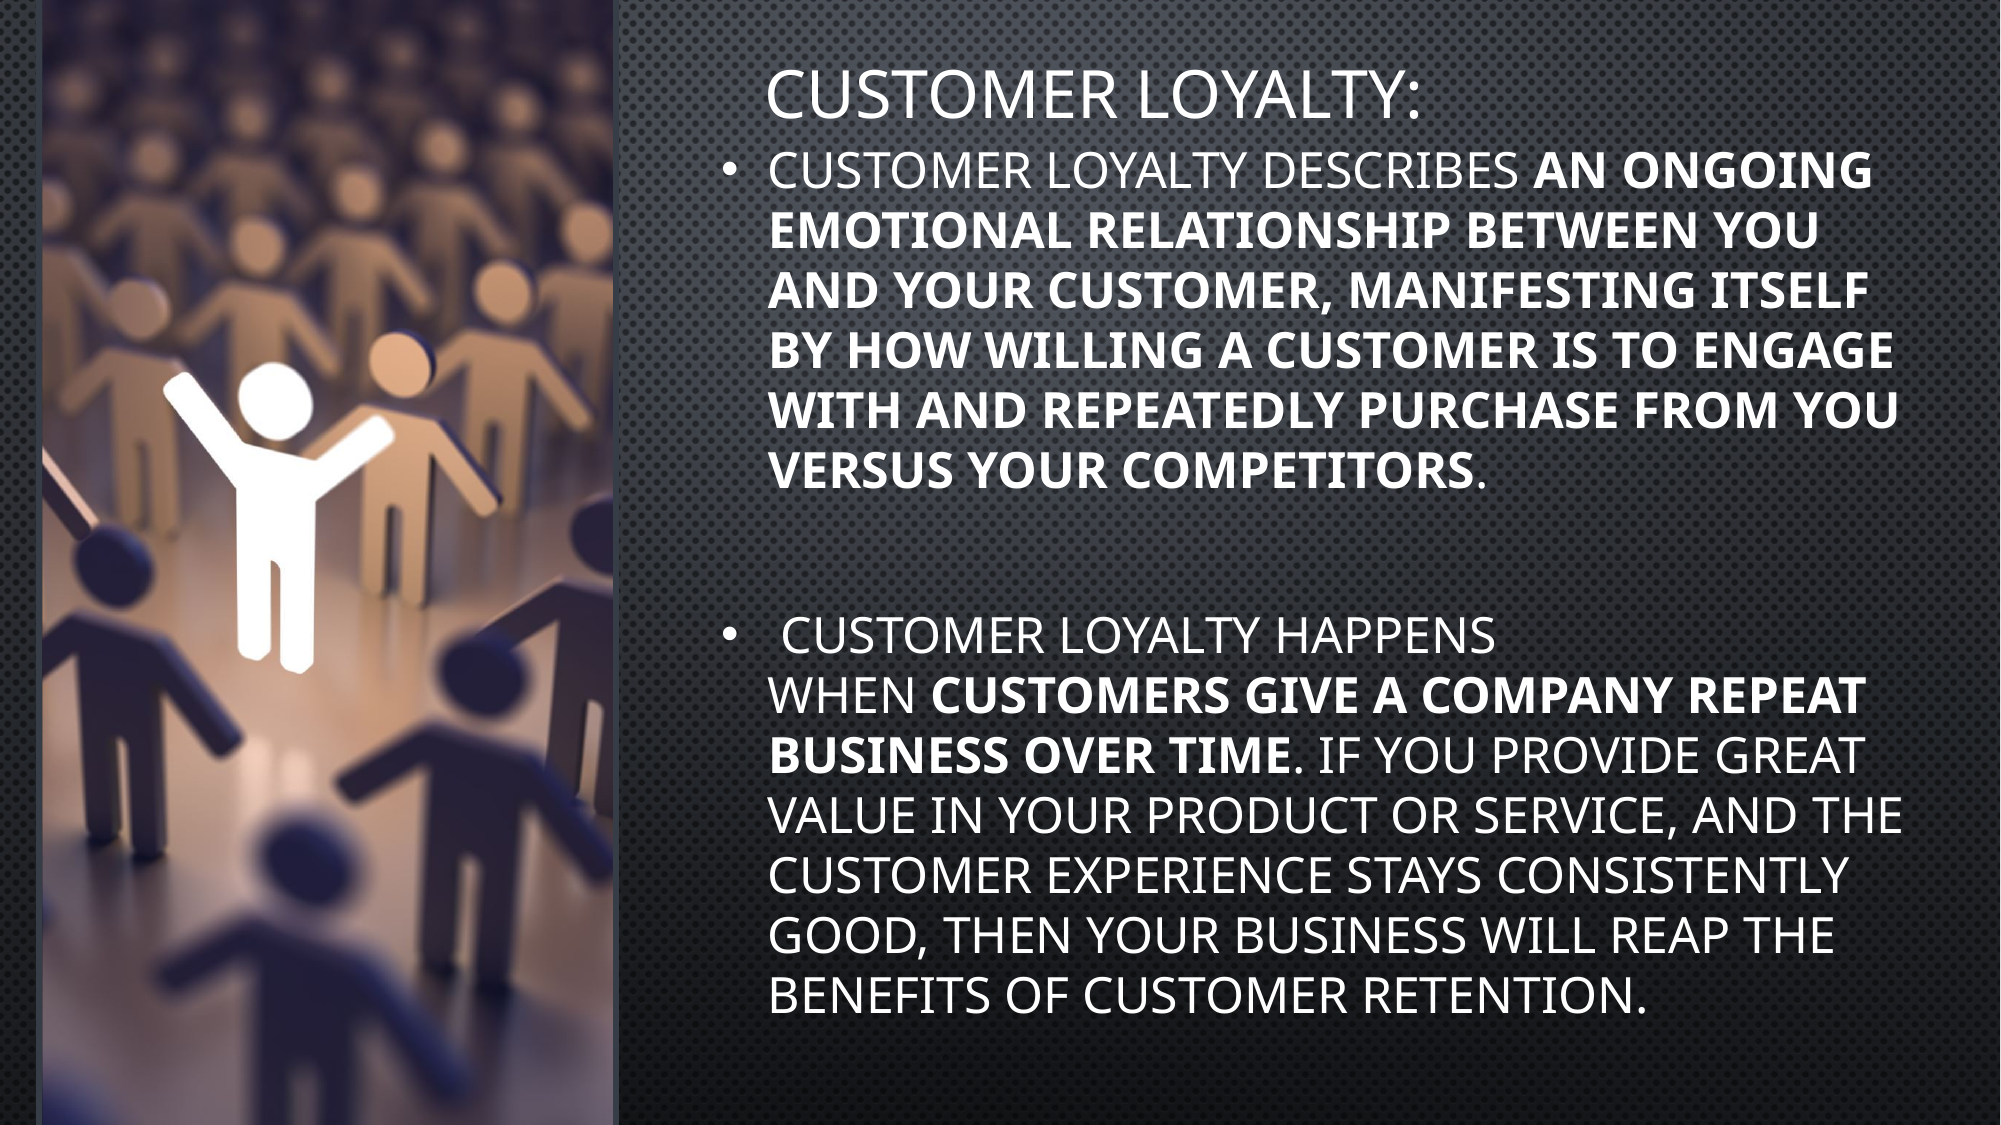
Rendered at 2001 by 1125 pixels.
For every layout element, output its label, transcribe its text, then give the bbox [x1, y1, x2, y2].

title Customer loyalty: [731, 0, 1839, 163]
picture [42, 0, 614, 1125]
list Customer loyalty describes an ongoing emotional relationship between you and your customer, manifesting itself by how willing a customer is to engage with and repeatedly purchase from you versus your competitors. customer loyalty happens when customers give a company repeat business over time. If you provide great value in your product or service, and the customer experience stays consistently good, then your business will reap the benefits of customer retention. [706, 163, 1928, 998]
